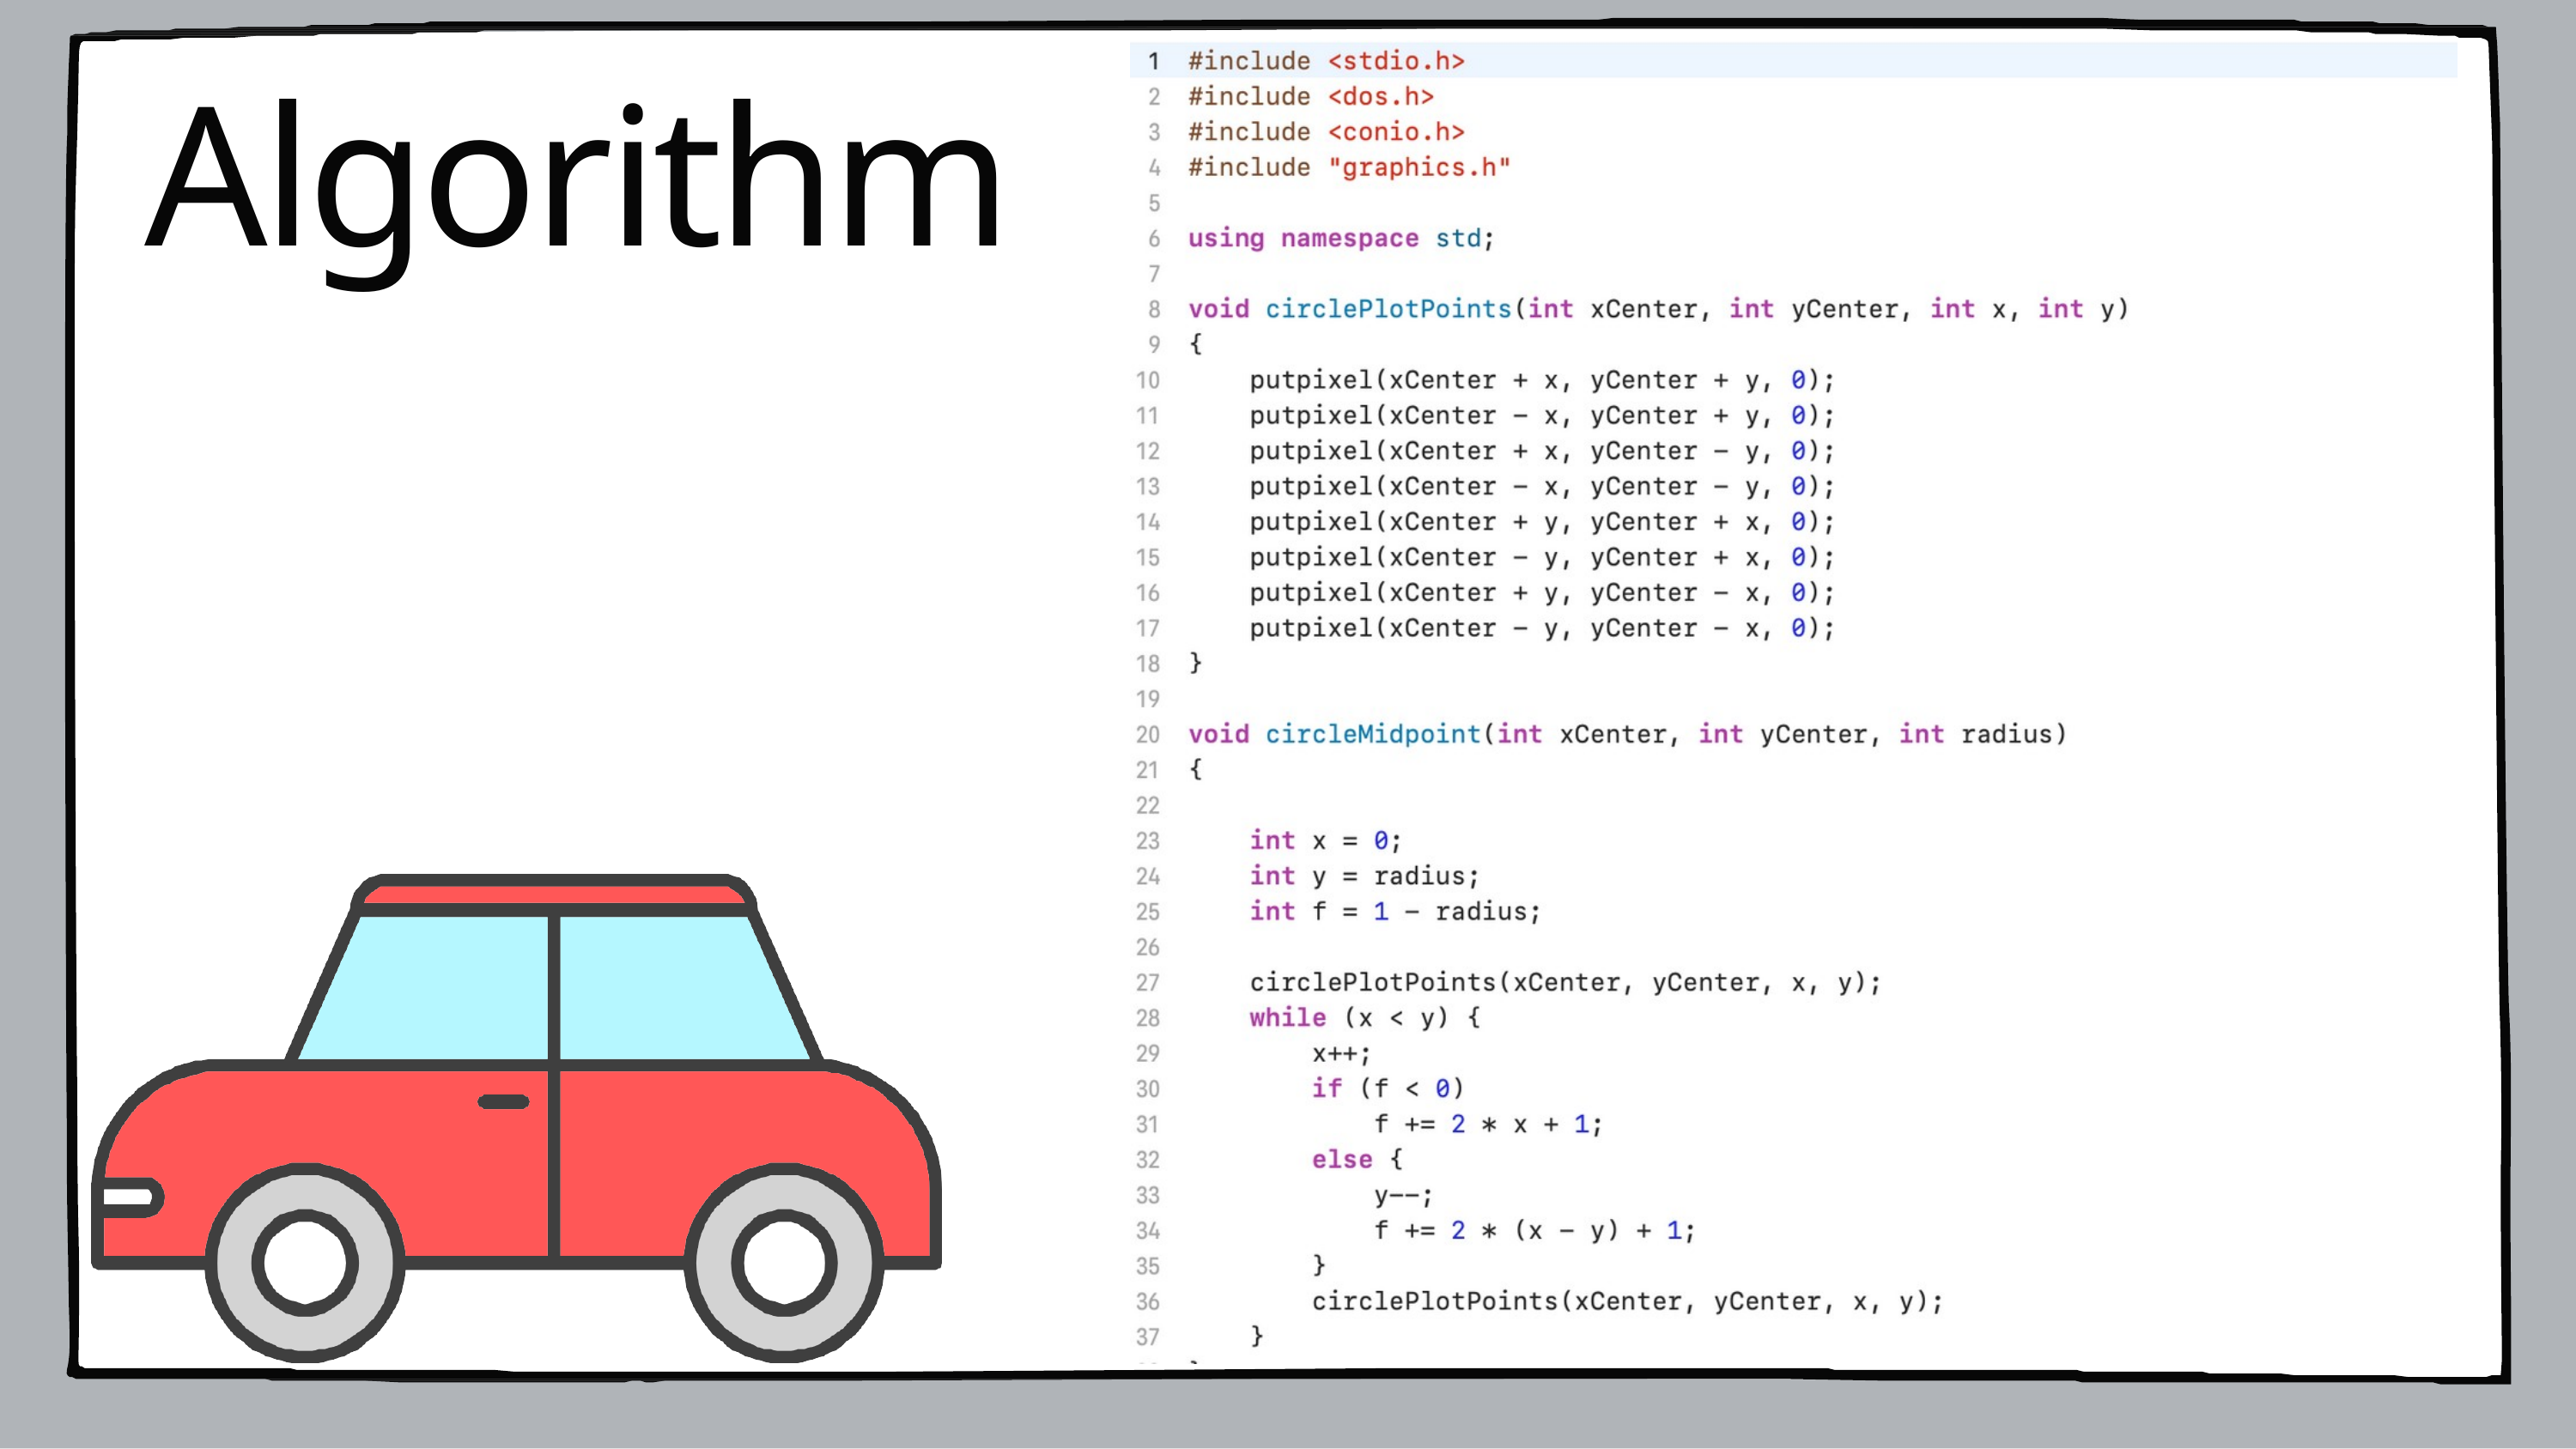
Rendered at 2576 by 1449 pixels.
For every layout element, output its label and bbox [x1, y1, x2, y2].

text_box [90, 874, 942, 1363]
text_box [64, 17, 2512, 1385]
